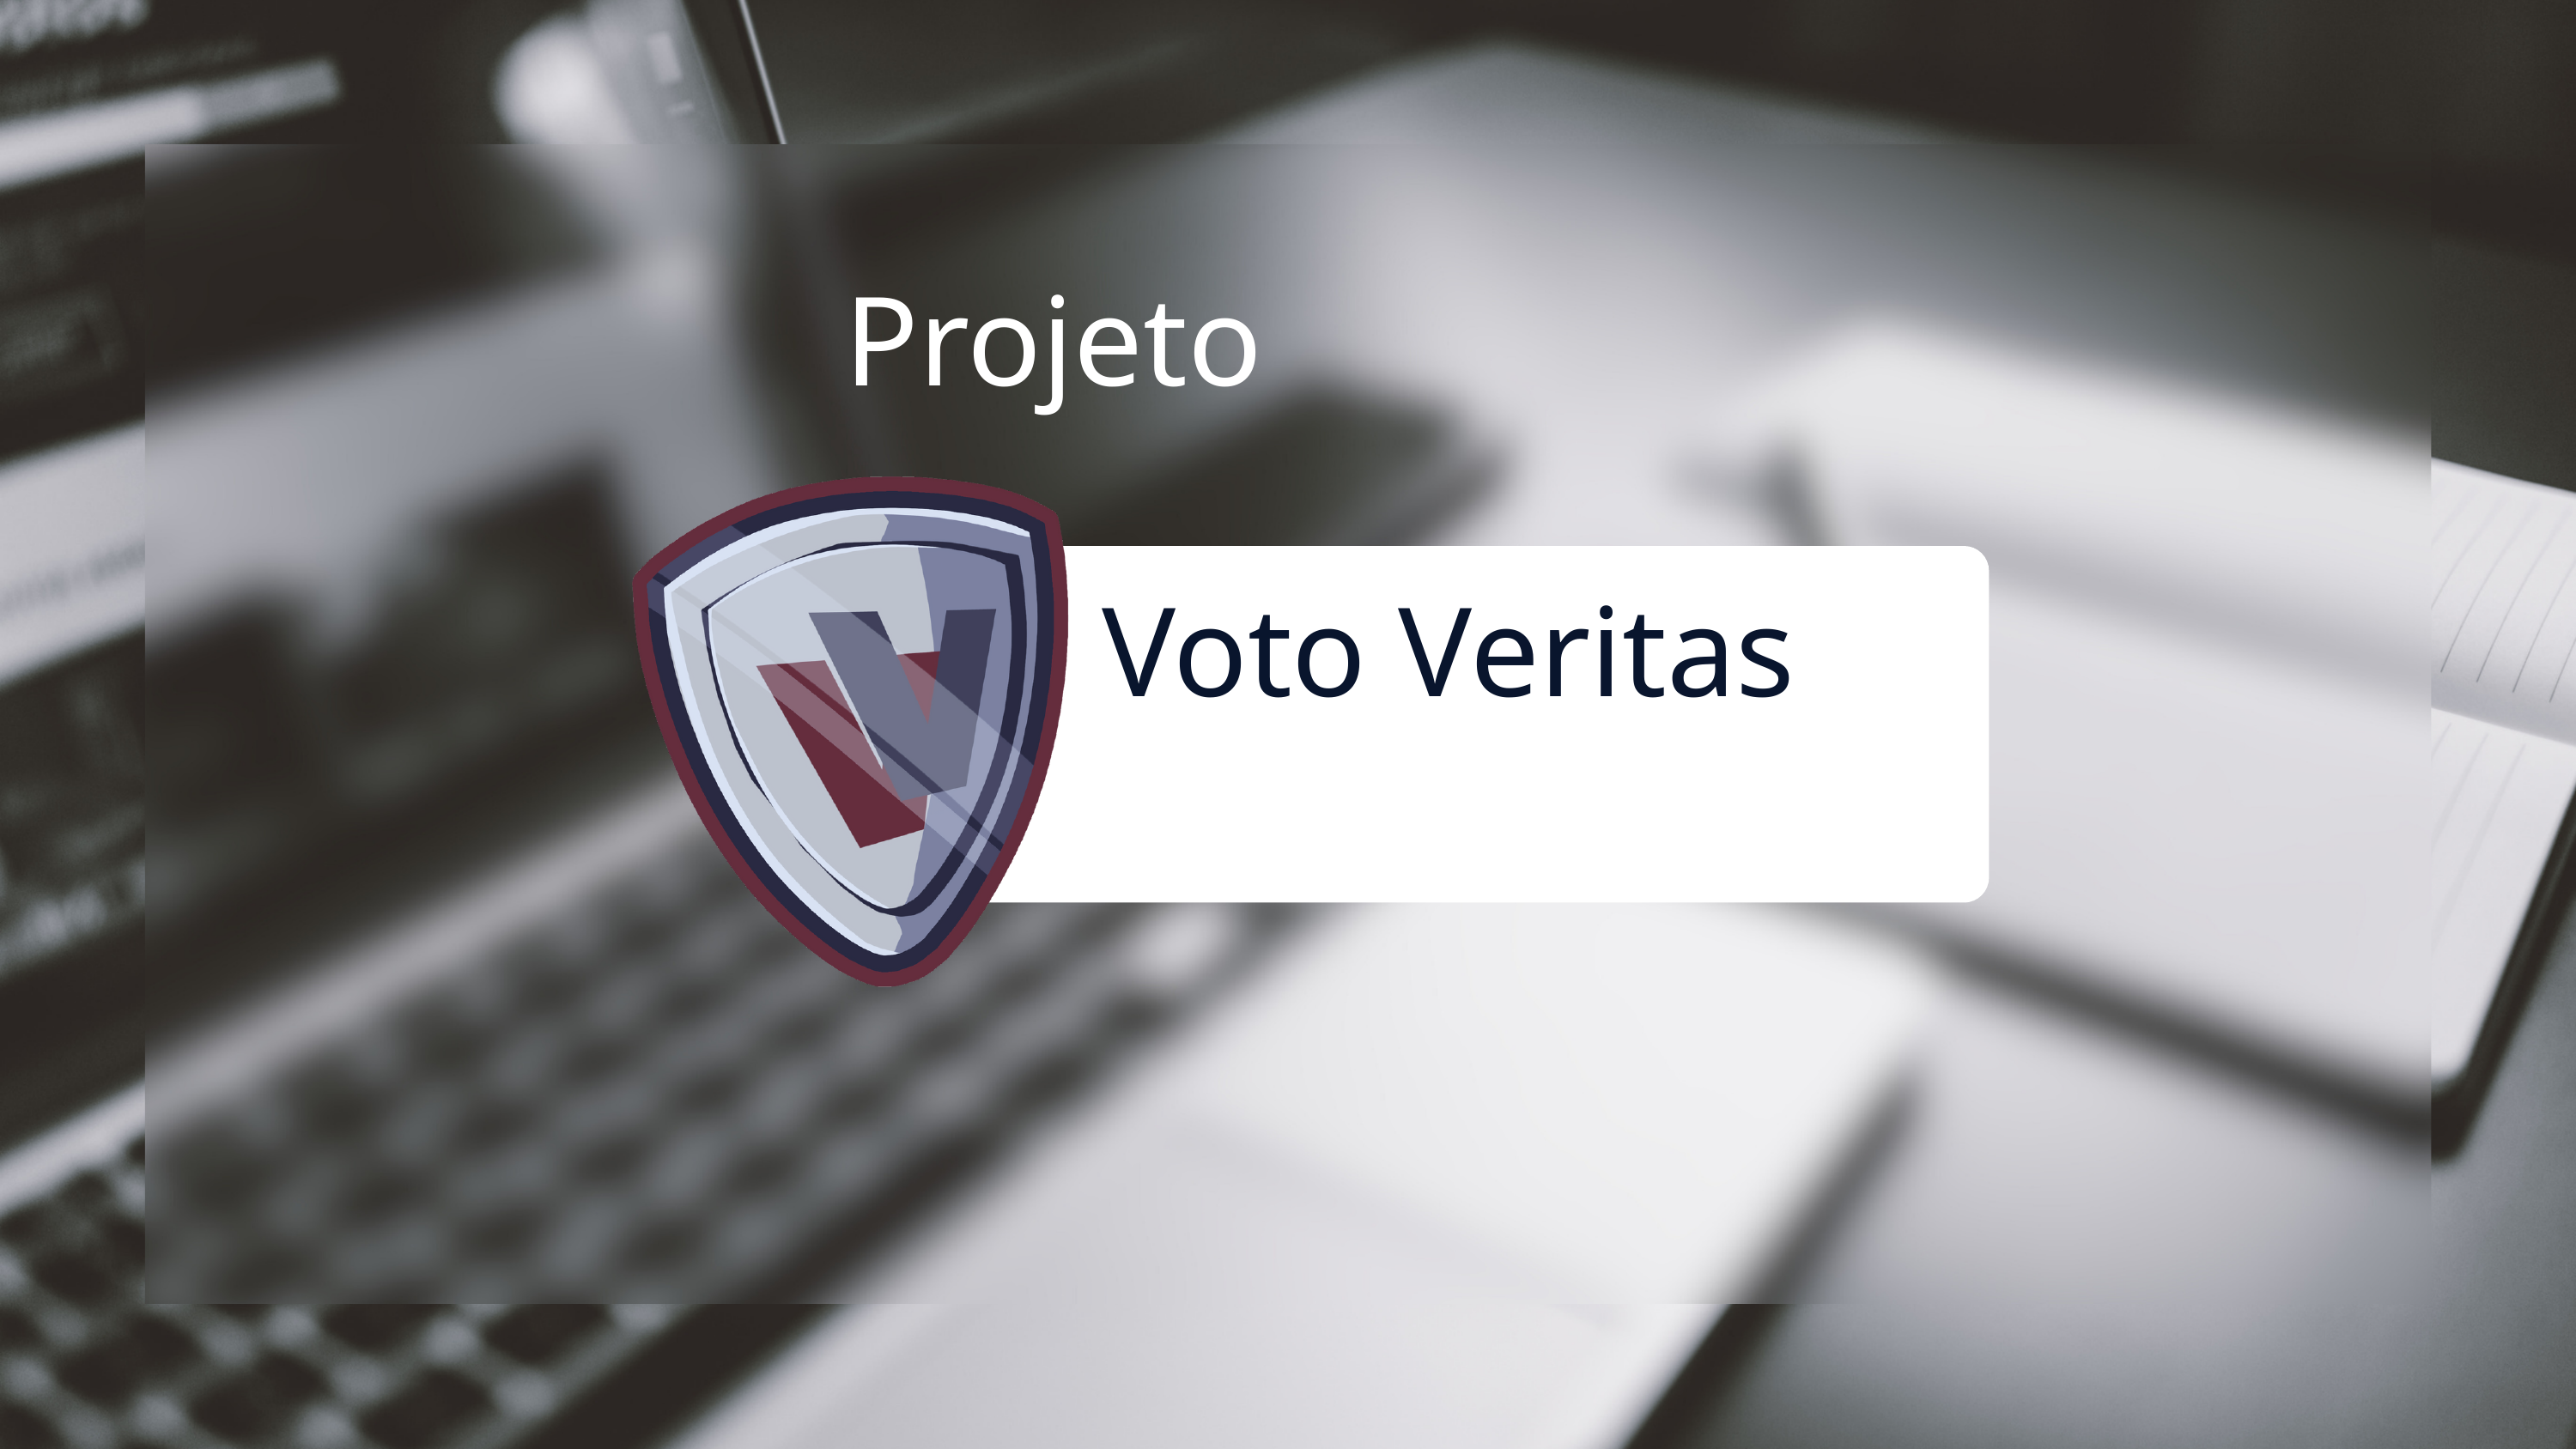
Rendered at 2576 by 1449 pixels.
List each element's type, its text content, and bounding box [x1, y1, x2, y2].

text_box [814, 545, 1990, 903]
text_box [586, 428, 1127, 1020]
text_box [0, 0, 2576, 1449]
text_box [144, 144, 2432, 1304]
text_box Projeto [844, 293, 1732, 411]
